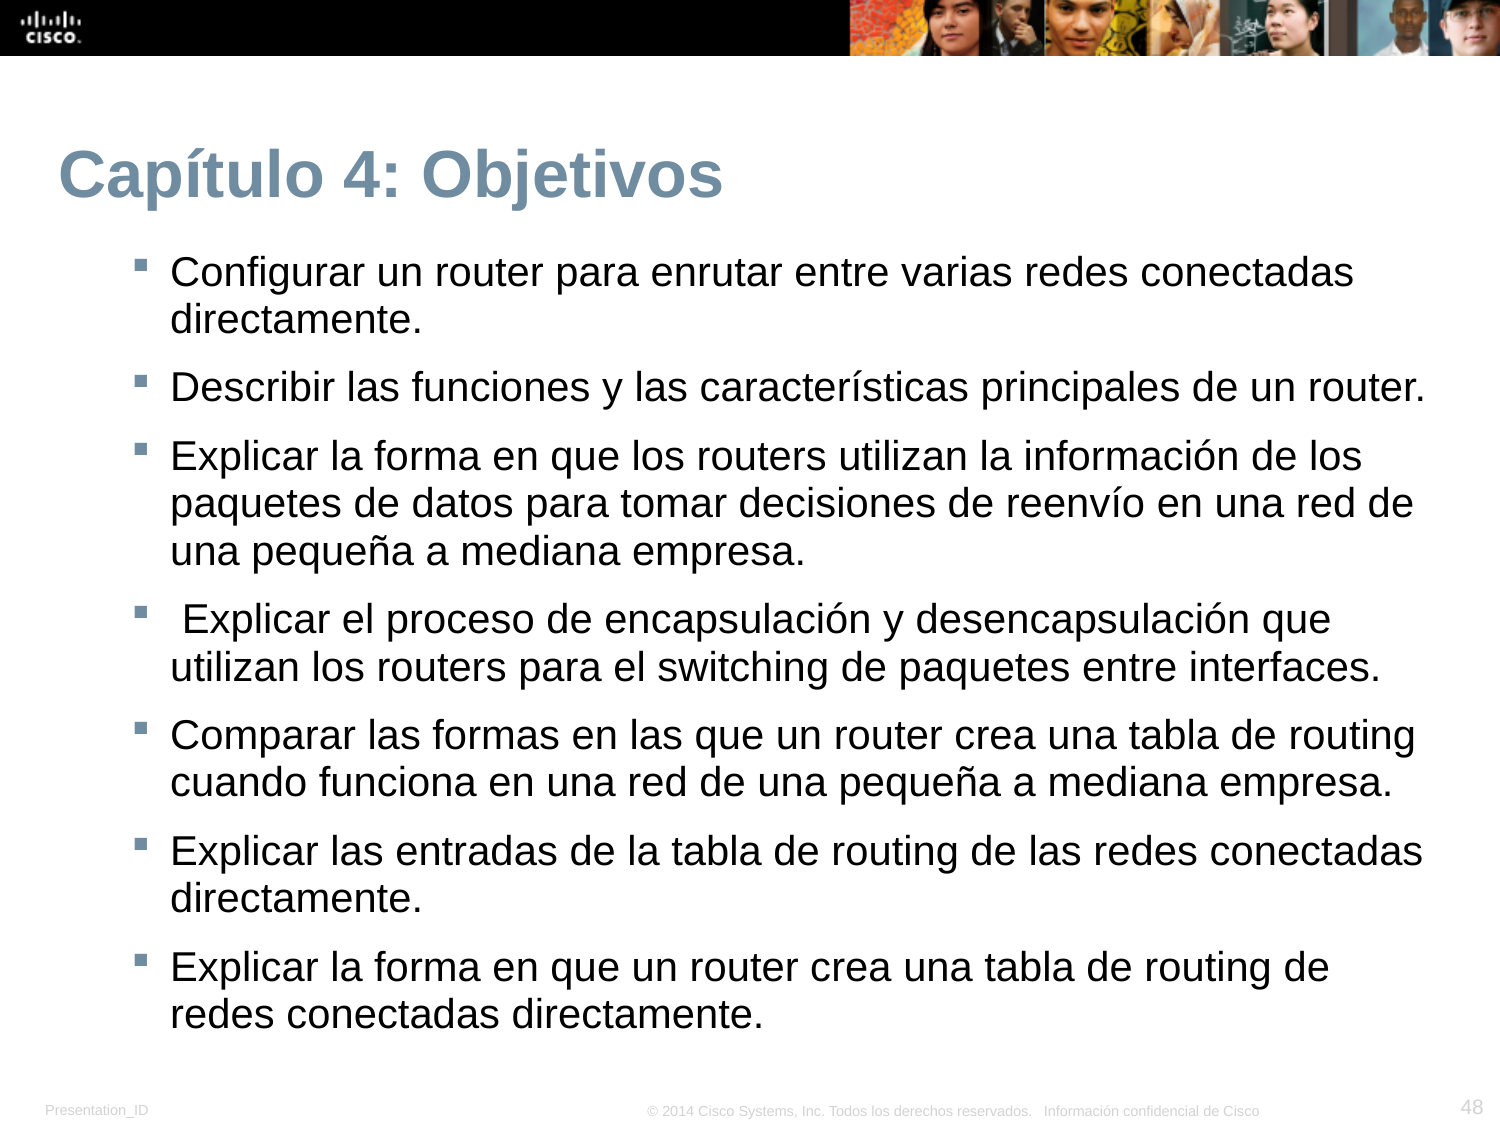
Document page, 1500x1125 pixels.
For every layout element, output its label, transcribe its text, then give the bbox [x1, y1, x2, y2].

list Configurar un router para enrutar entre varias redes conectadas directamente. Describir las funciones y las características principales de un router. Explicar la forma en que los routers utilizan la información de los paquetes de datos para tomar decisiones de reenvío en una red de una pequeña a mediana empresa. Explicar el proceso de encapsulación y desencapsulación que utilizan los routers para el switching de paquetes entre interfaces. Comparar las formas en las que un router crea una tabla de routing cuando funciona en una red de una pequeña a mediana empresa. Explicar las entradas de la tabla de routing de las redes conectadas directamente. Explicar la forma en que un router crea una tabla de routing de redes conectadas directamente. [117, 241, 1453, 970]
picture [0, 0, 1500, 56]
title Capítulo 4: Objetivos [44, 80, 1382, 219]
